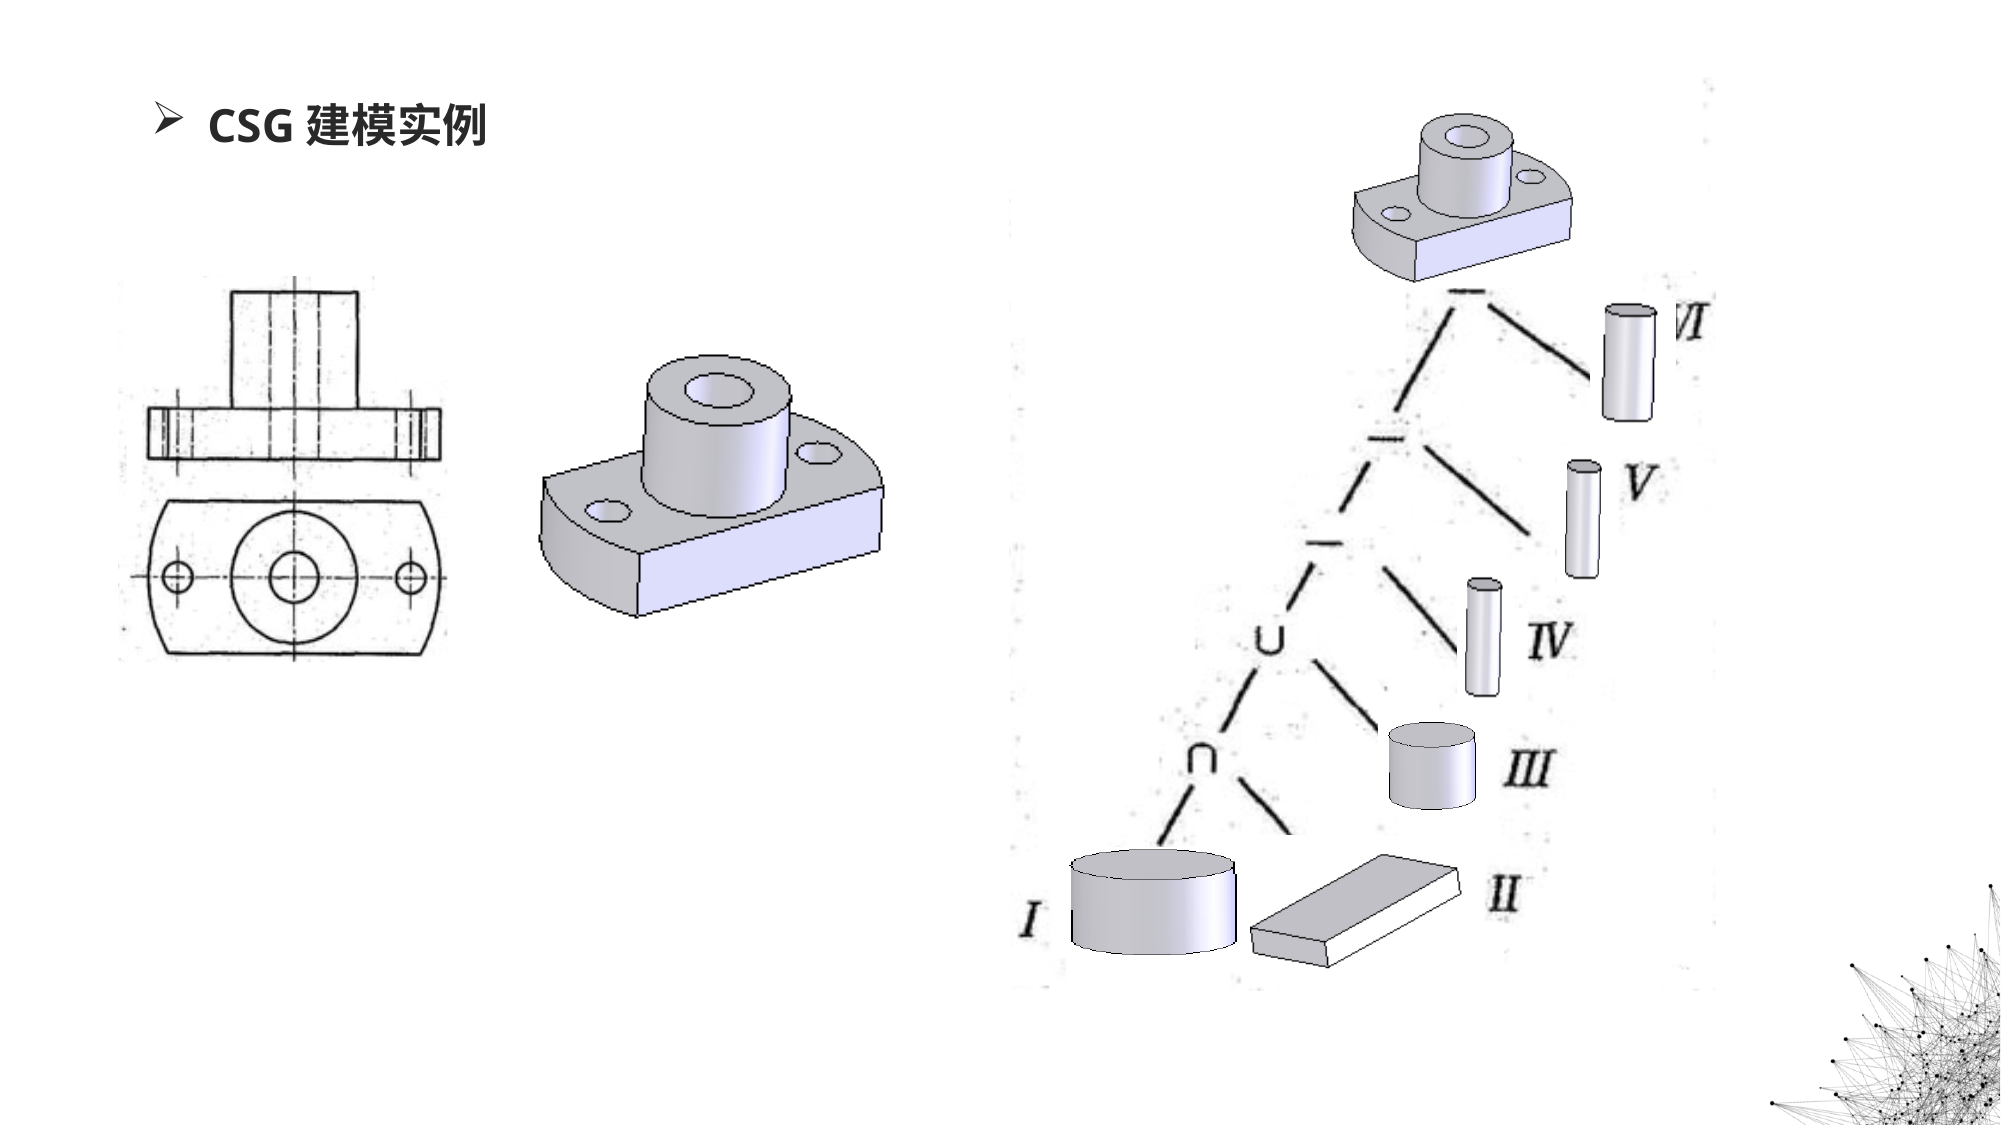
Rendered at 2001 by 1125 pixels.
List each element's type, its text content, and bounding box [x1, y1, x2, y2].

picture [117, 275, 1008, 666]
picture [1698, 882, 2001, 1125]
text_box CSG建模实例 [74, 75, 1875, 714]
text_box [1008, 76, 1716, 991]
picture [1344, 101, 1582, 288]
